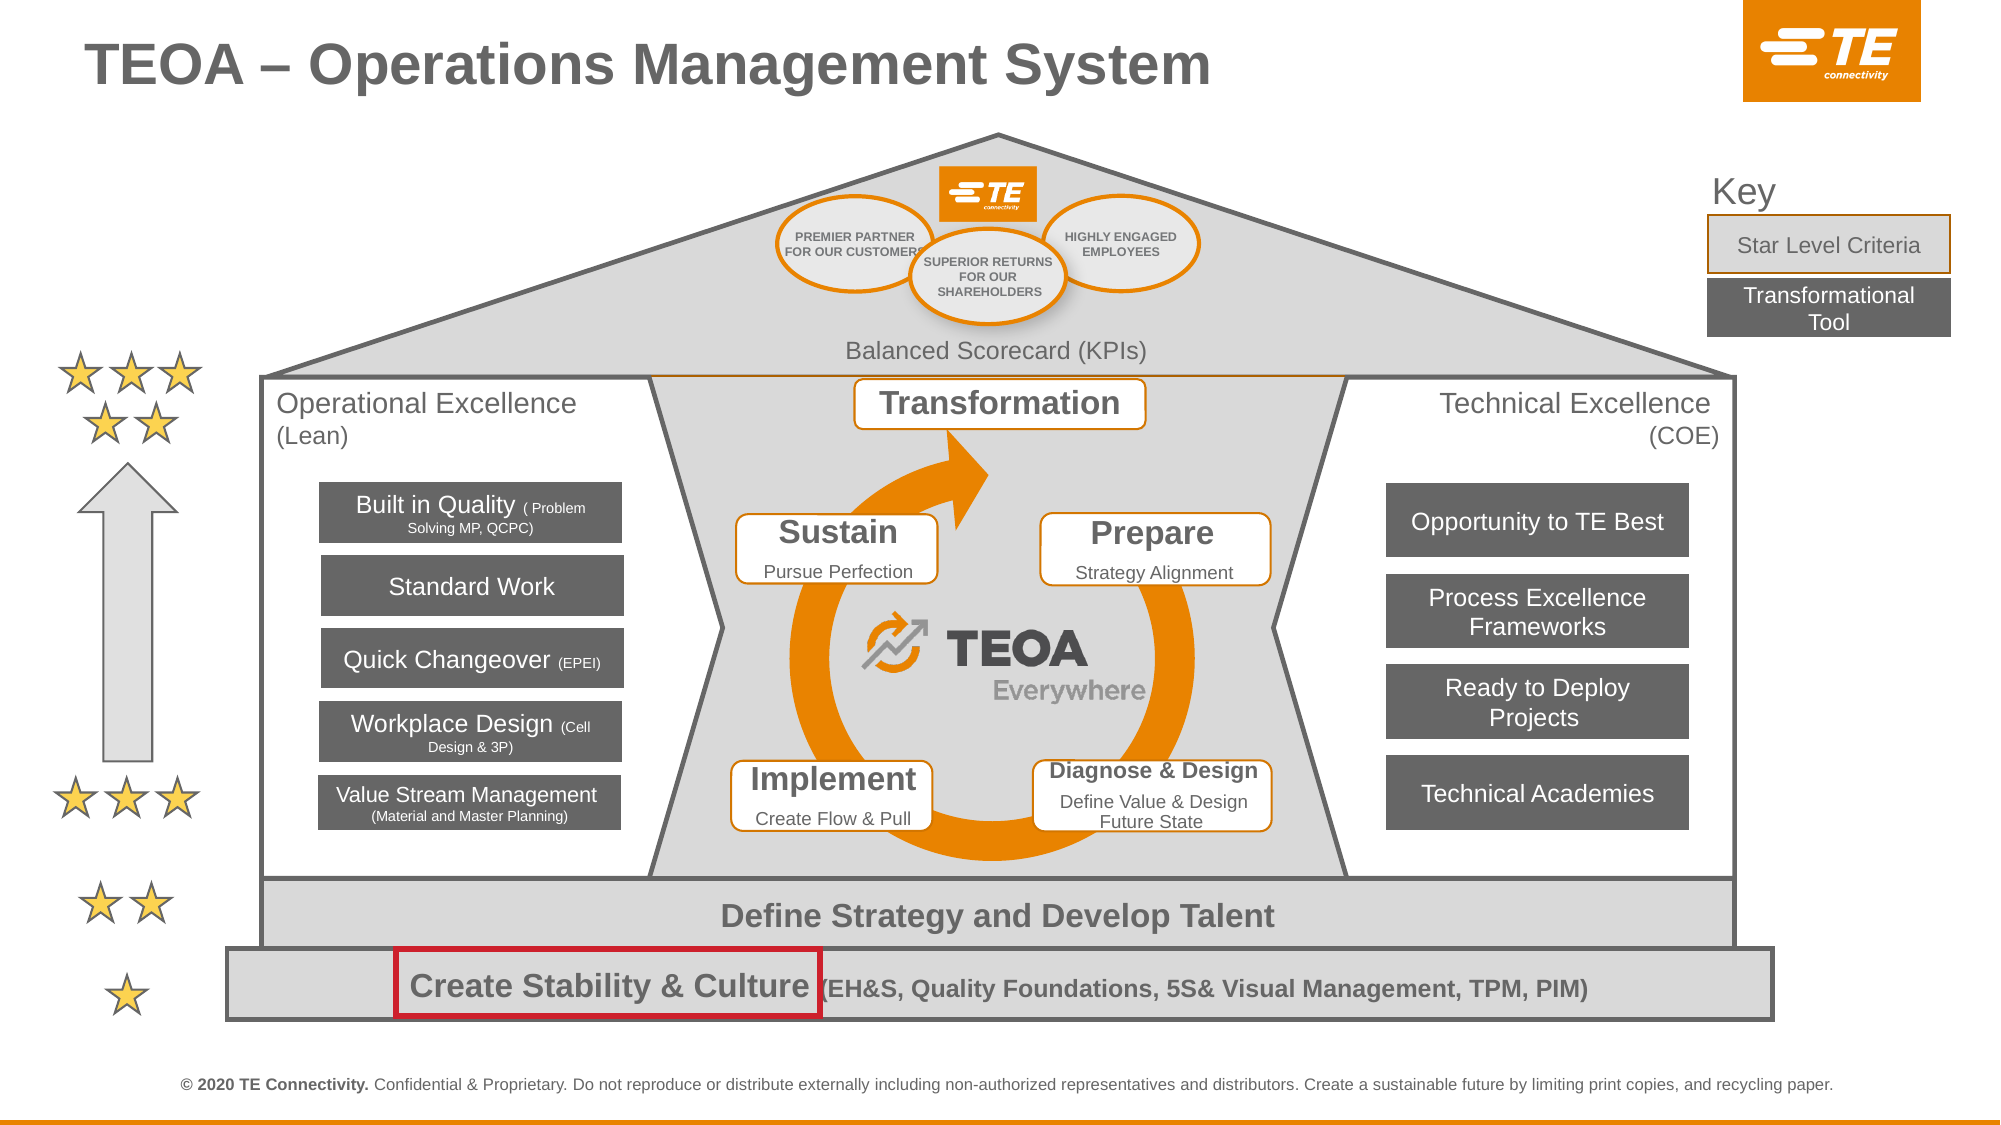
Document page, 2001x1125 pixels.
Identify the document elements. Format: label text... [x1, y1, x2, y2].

text_box Balanced Scorecard (KPIs) [830, 327, 1166, 372]
text_box [52, 774, 99, 819]
text_box Quick Changeover (EPEI) [321, 628, 607, 688]
text_box [57, 350, 104, 395]
text_box Ready to Deploy Projects [1386, 664, 1689, 739]
text_box Define Strategy and Develop Talent [261, 877, 1736, 948]
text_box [777, 166, 1200, 325]
text_box [900, 133, 1097, 166]
text_box Workplace Design (Cell Design & 3P) [319, 701, 607, 762]
text_box [103, 971, 151, 1016]
text_box Value Stream Management (Material and Master Planning) [318, 775, 607, 830]
text_box Standard Work [321, 555, 607, 616]
text_box [156, 350, 204, 395]
text_box [651, 828, 1345, 877]
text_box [607, 454, 1330, 870]
text_box [270, 375, 1736, 454]
text_box Opportunity to TE Best [1386, 483, 1689, 557]
text_box Create Stability & Culture (EH&S, Quality Foundations, 5S& Visual Management, TPM, PIM) [226, 948, 1774, 1021]
text_box Process Excellence Frameworks [1386, 574, 1689, 648]
text_box [77, 879, 124, 925]
text_box [133, 400, 180, 445]
text_box Technical Academies [1386, 755, 1689, 830]
text_box [128, 879, 175, 925]
text_box Technical Excellence (COE) [1323, 376, 1736, 877]
text_box [103, 774, 150, 819]
text_box [154, 774, 201, 819]
text_box [76, 461, 180, 763]
text_box Built in Quality ( Problem Solving MP, QCPC) [319, 482, 607, 543]
picture [1743, 0, 1921, 102]
picture [861, 610, 1146, 707]
text_box [266, 200, 1728, 376]
text_box Operational Excellence (Lean) [260, 376, 673, 880]
text_box [82, 400, 129, 445]
text_box [108, 350, 155, 395]
text_box Transformation [854, 379, 1146, 430]
title TEOA – Operations Management System [84, 26, 1664, 102]
text_box [395, 948, 821, 1017]
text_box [1701, 160, 1951, 337]
